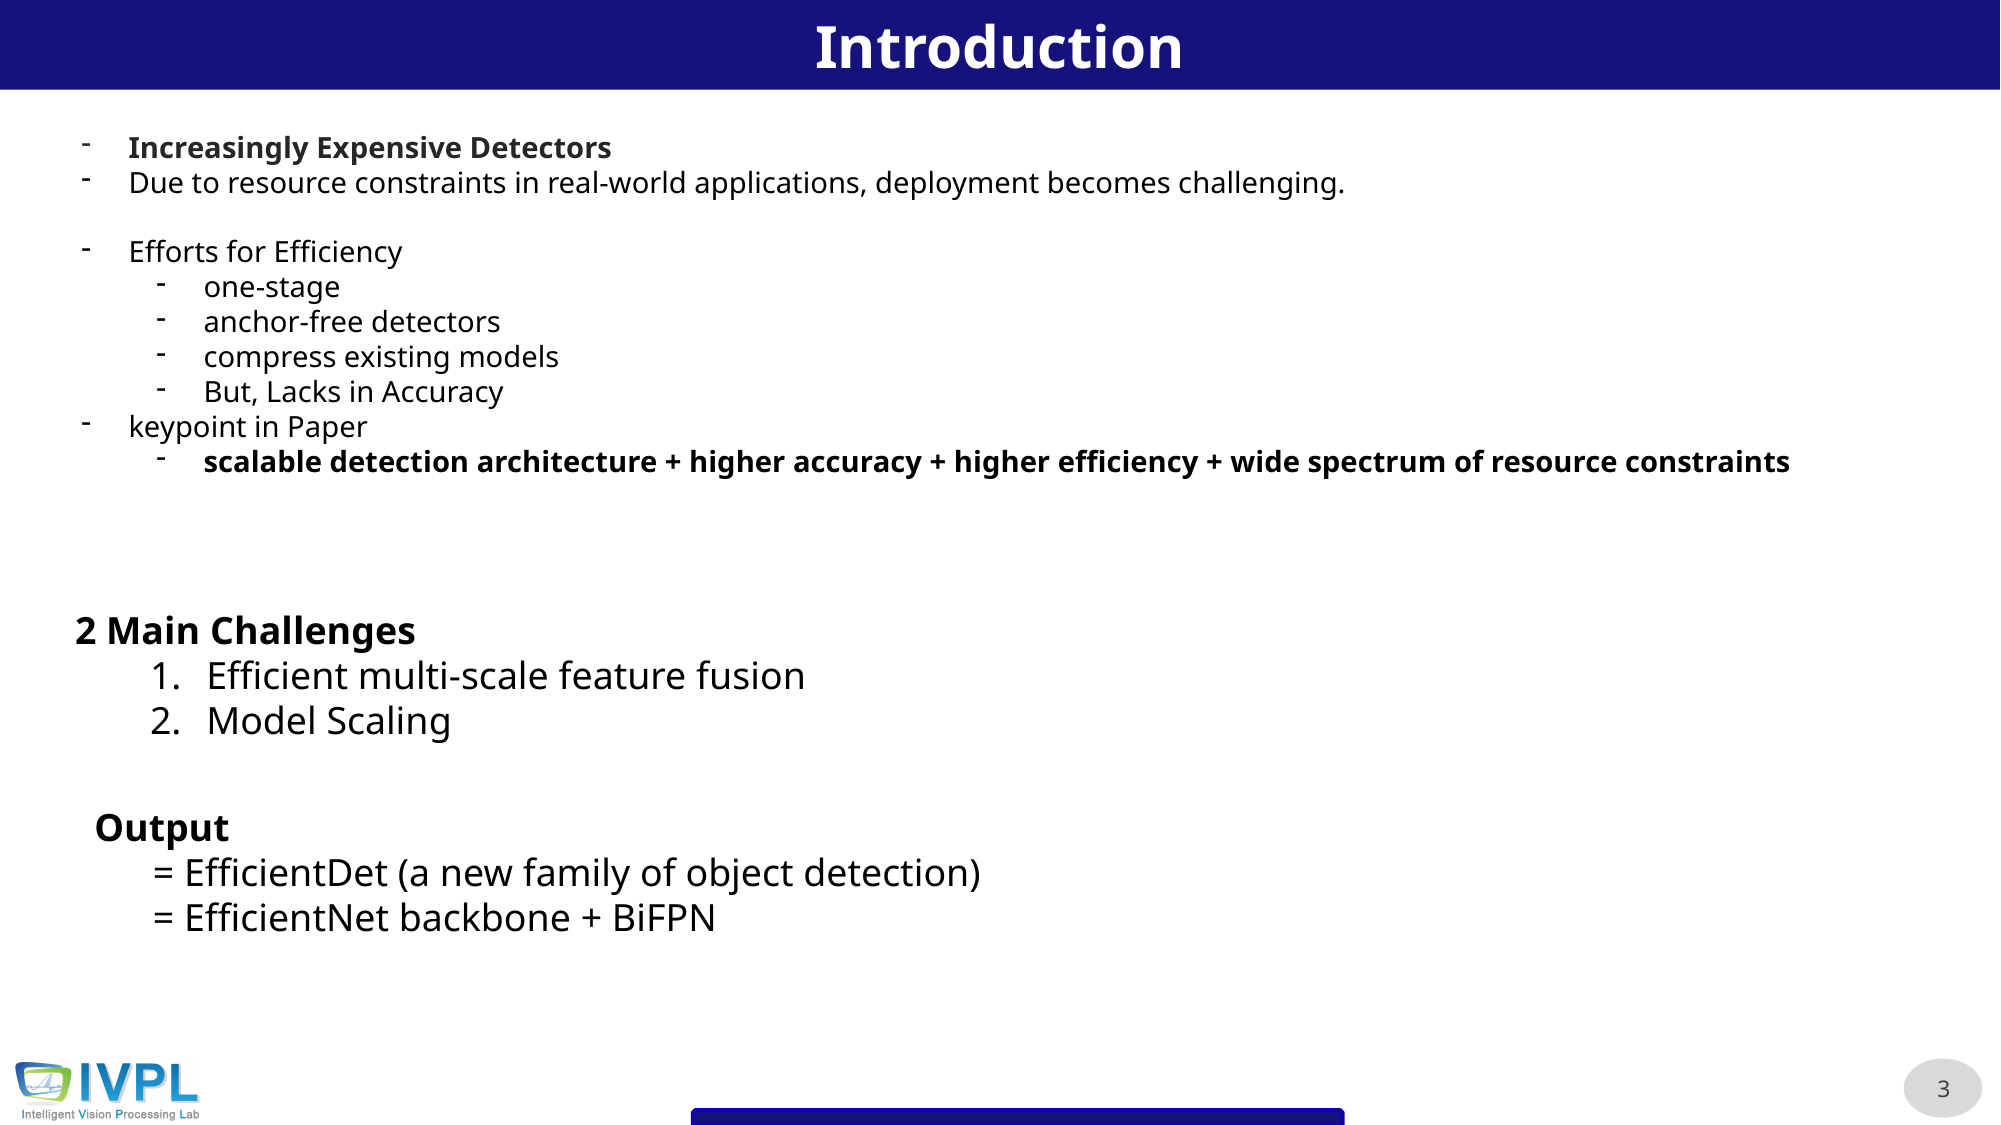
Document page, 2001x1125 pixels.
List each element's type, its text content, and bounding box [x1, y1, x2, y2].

picture [15, 1062, 200, 1122]
list Introduction [66, 0, 1934, 90]
text_box Output = EfficientDet (a new family of object detection) = EfficientNet backbone + BiFPN [79, 796, 997, 947]
text_box 2 Main Challenges Efficient multi-scale feature fusion Model Scaling [60, 599, 822, 795]
text_box Increasingly Expensive Detectors Due to resource constraints in real-world applications, deployment becomes challenging. Efforts for Efficiency one-stage anchor-free detectors compress existing models But, Lacks in Accuracy keypoint in Paper scalable detection architecture + higher accuracy + higher efficiency + wide spectrum of resource constraints [66, 121, 1910, 521]
